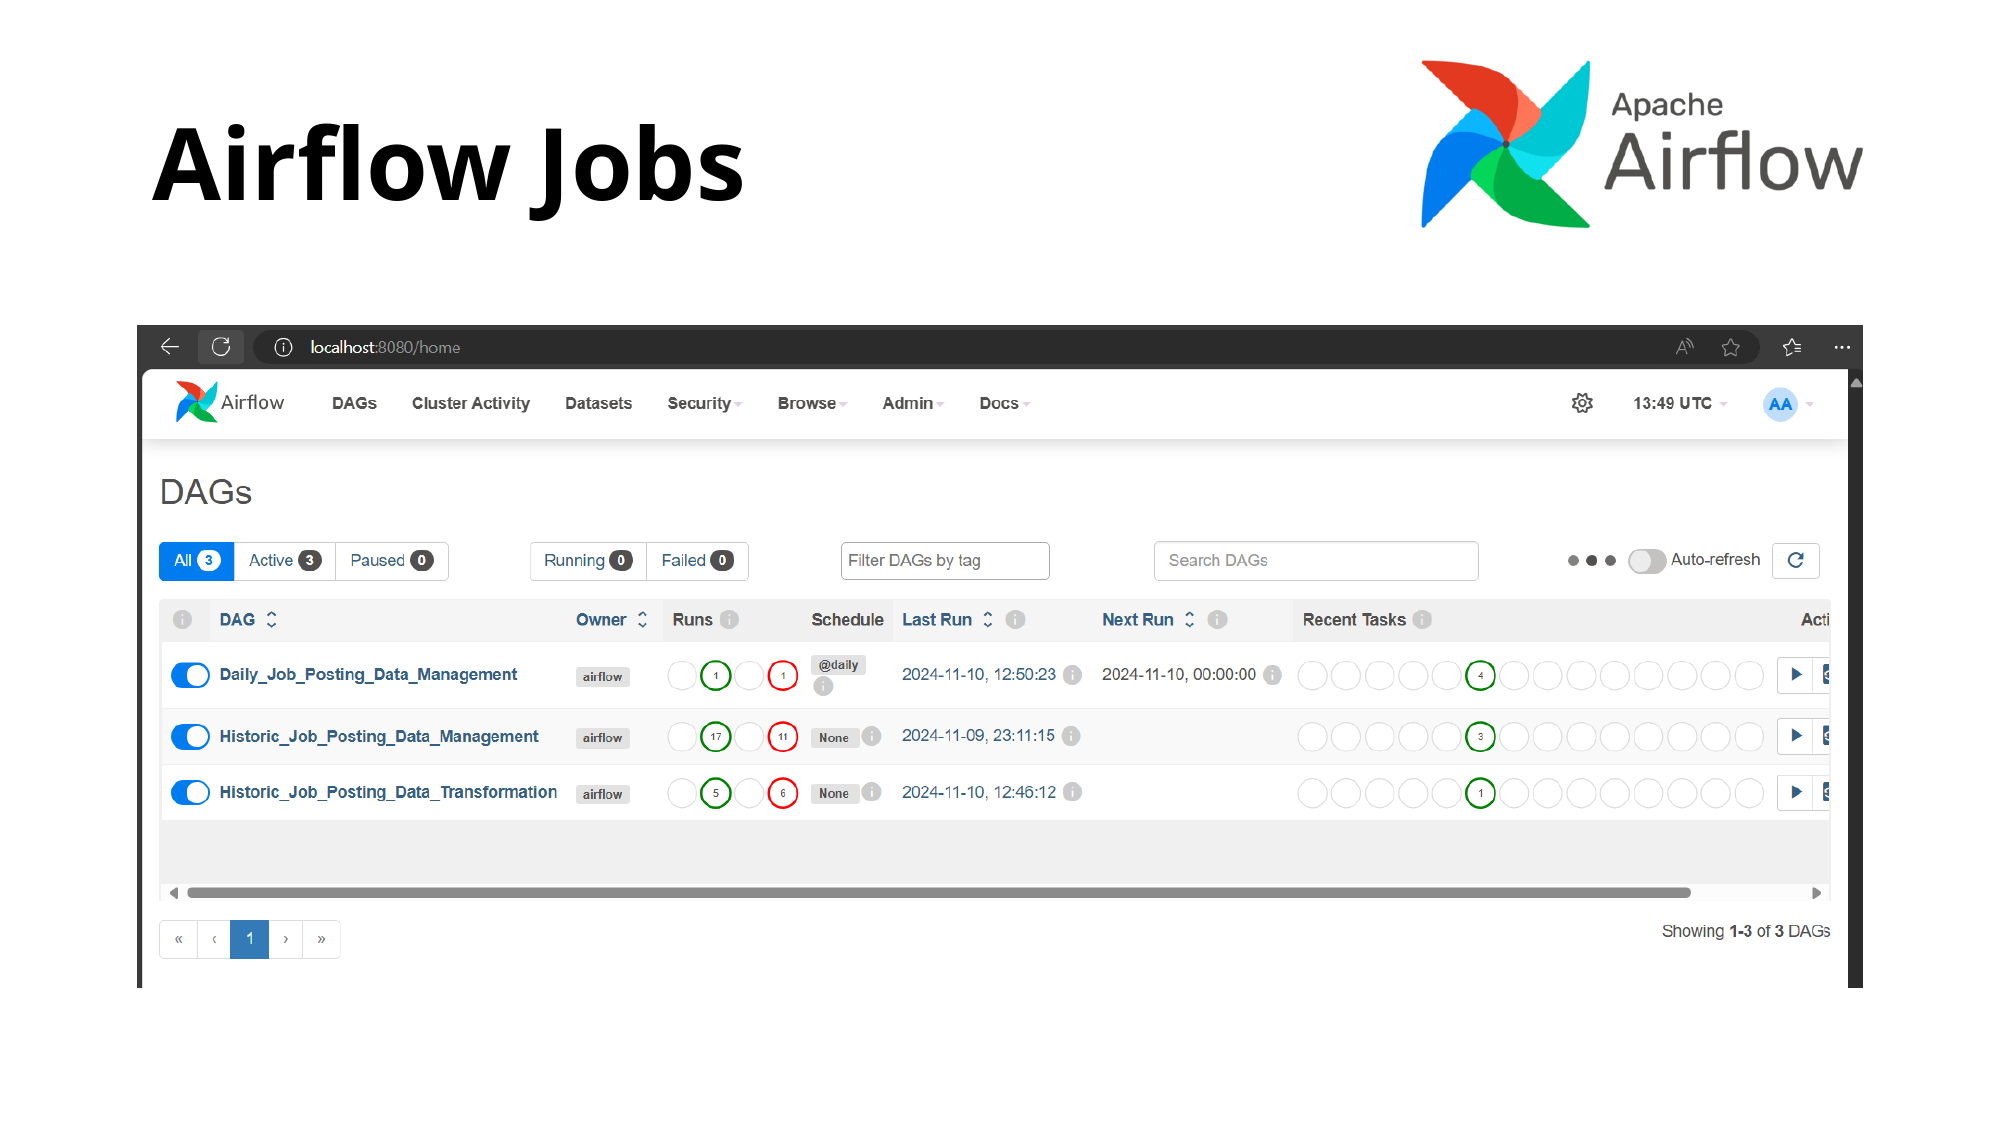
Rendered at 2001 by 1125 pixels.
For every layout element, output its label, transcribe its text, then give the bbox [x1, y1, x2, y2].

title Airflow Jobs [137, 59, 1863, 278]
picture [1419, 59, 1863, 230]
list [136, 324, 1863, 989]
